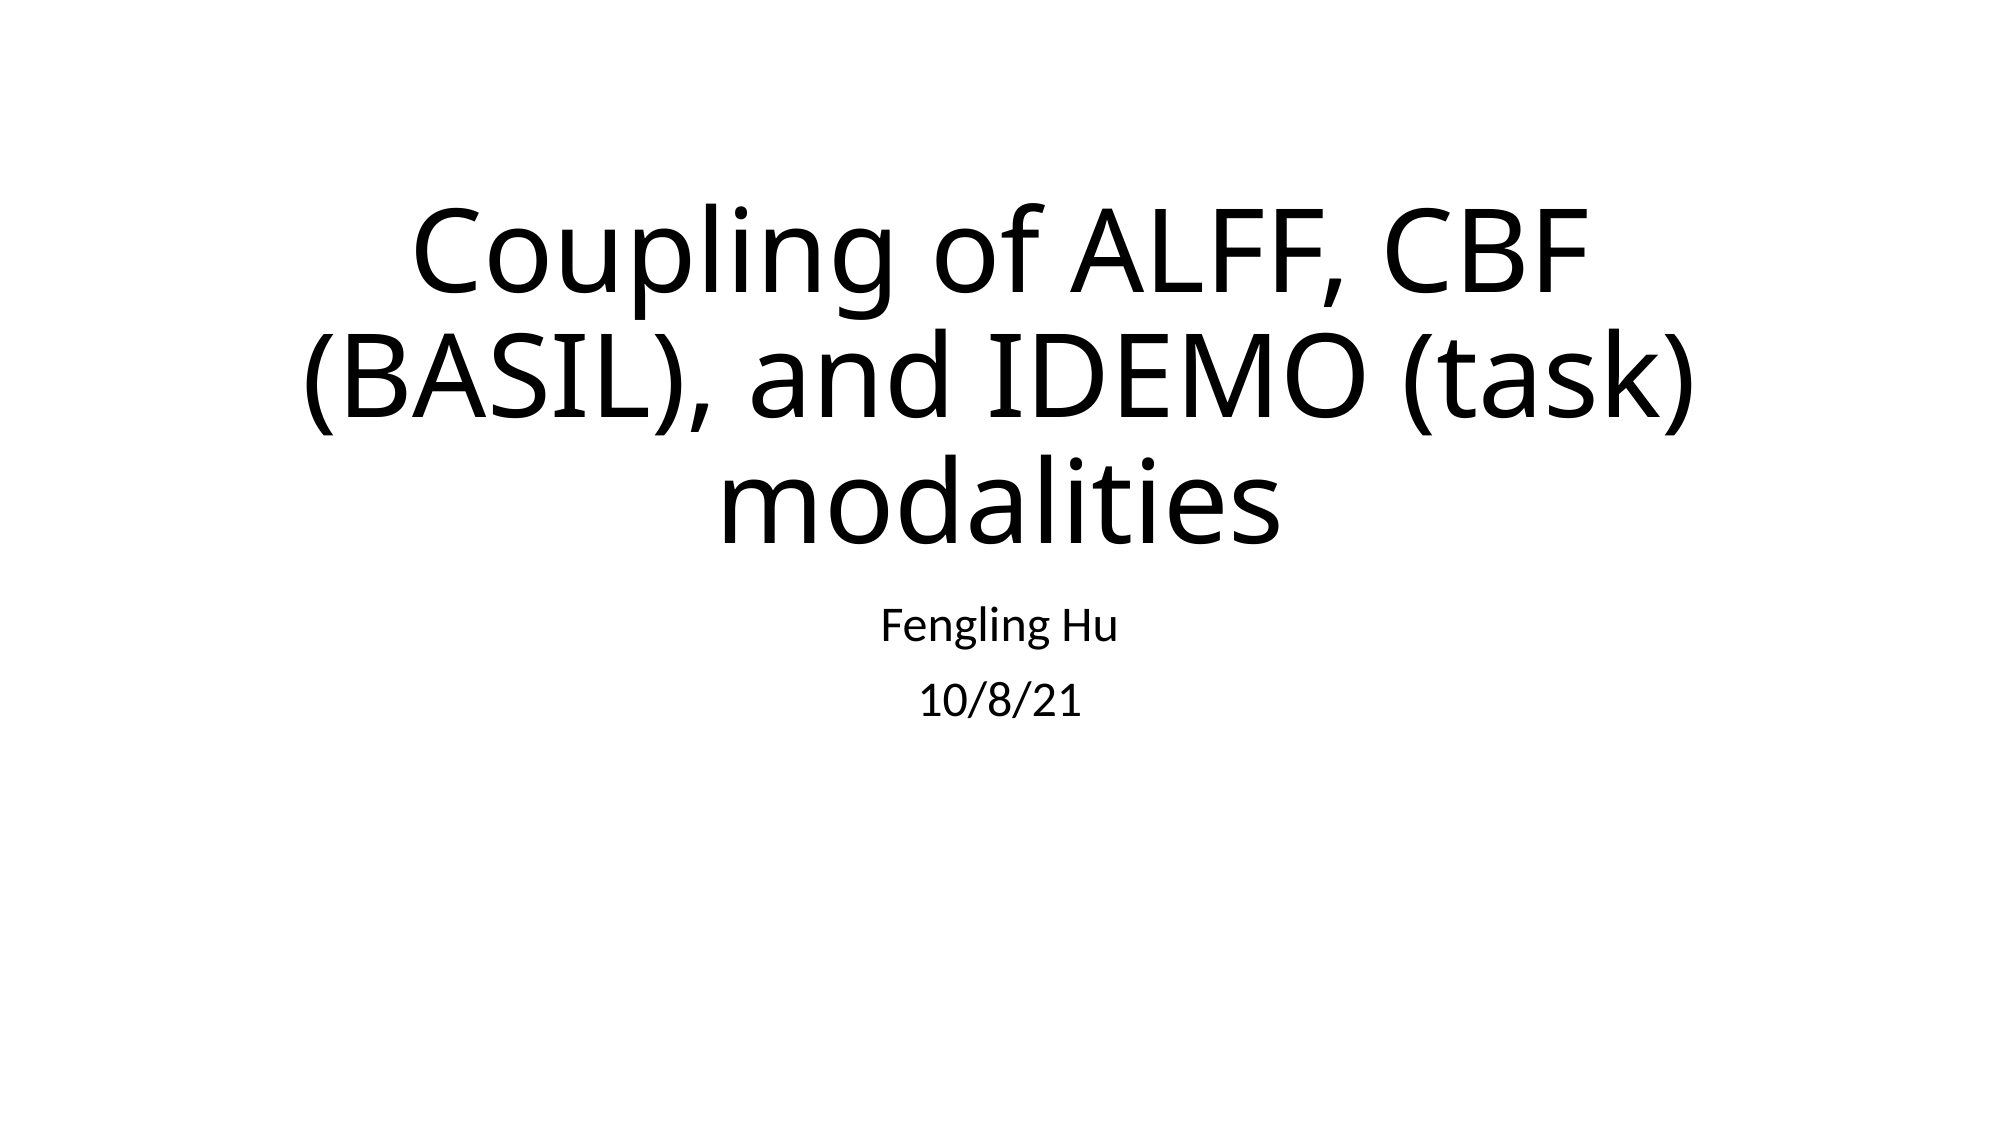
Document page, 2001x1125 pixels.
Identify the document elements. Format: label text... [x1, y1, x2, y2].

subtitle Fengling Hu 10/8/21 [249, 590, 1750, 863]
title Coupling of ALFF, CBF (BASIL), and IDEMO (task) modalities [249, 184, 1750, 576]
